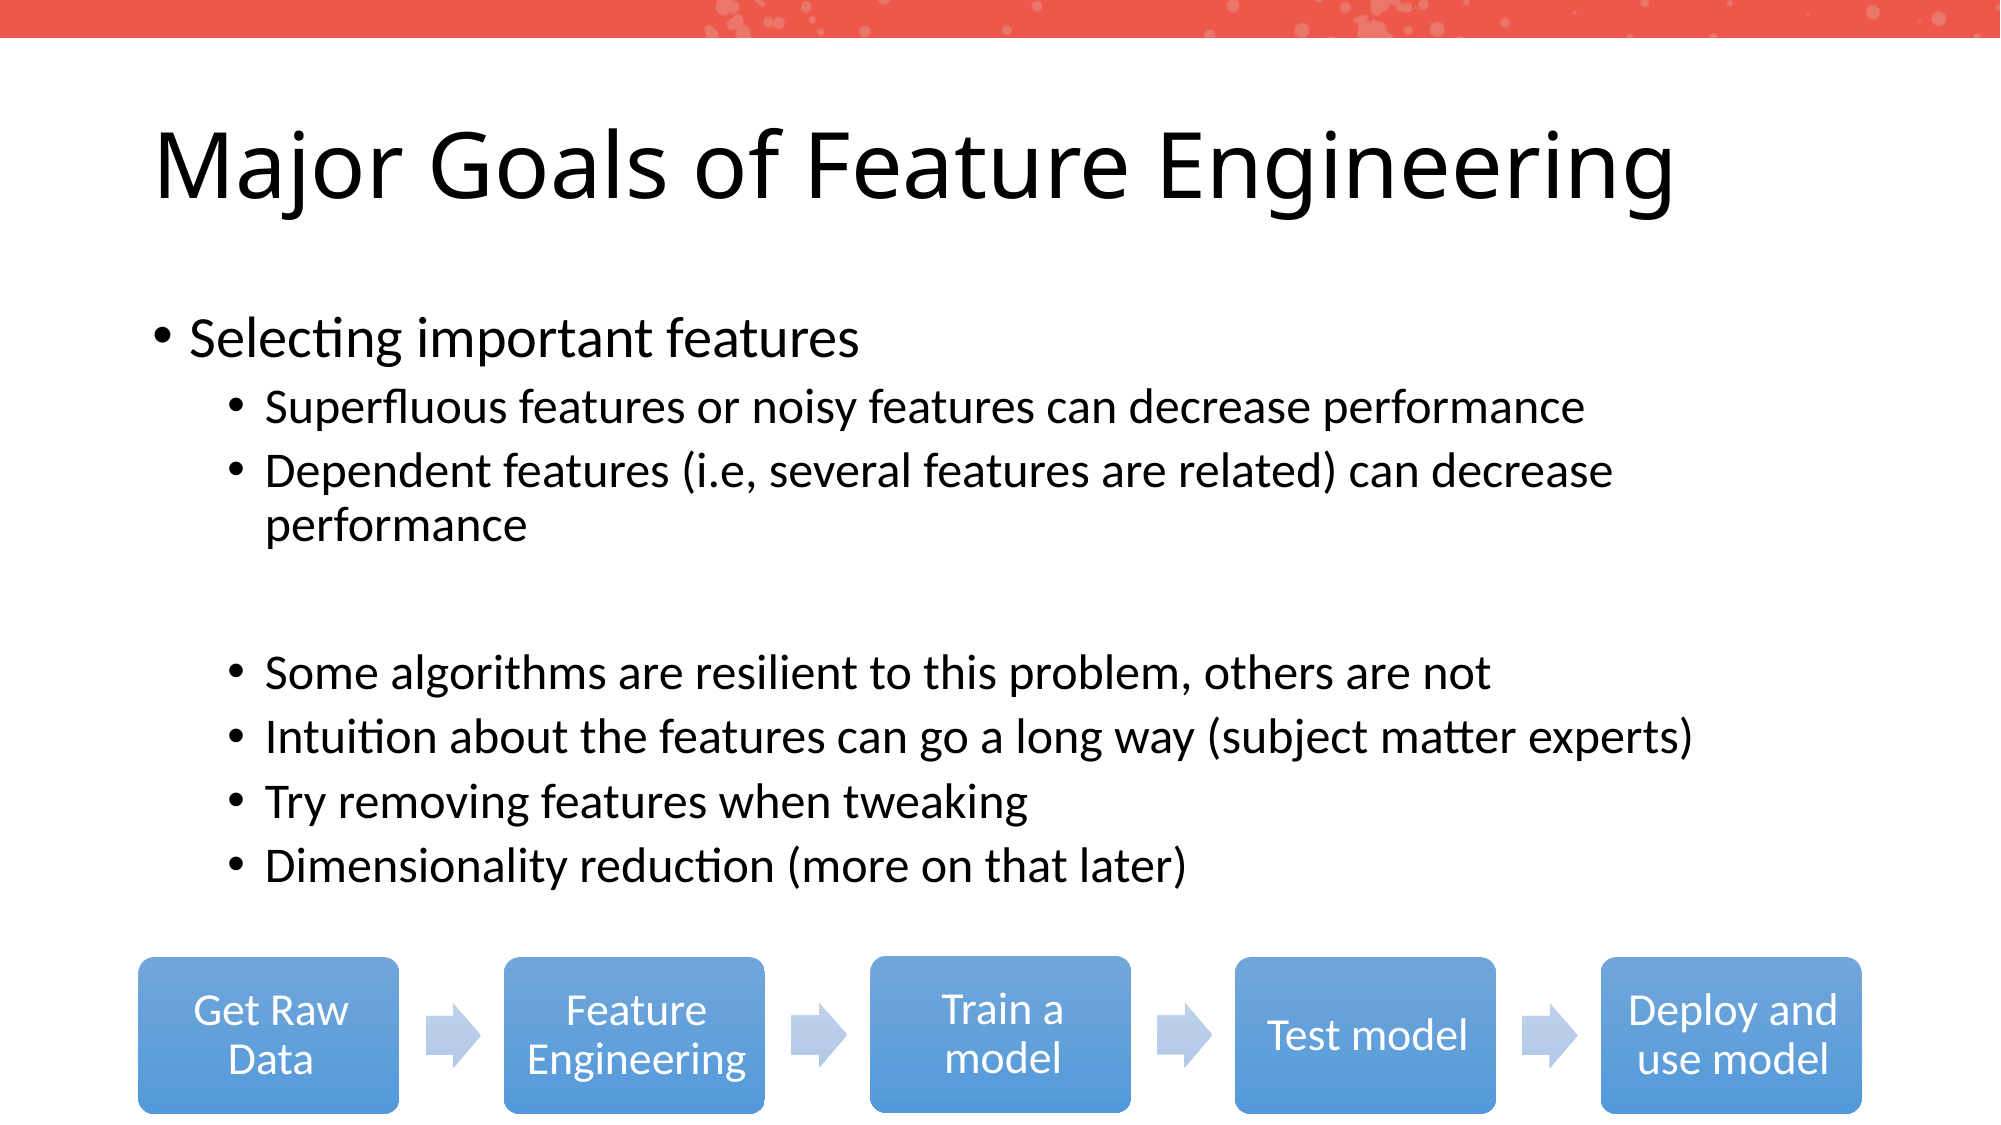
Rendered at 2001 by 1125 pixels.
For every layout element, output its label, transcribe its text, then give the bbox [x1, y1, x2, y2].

list Selecting important features Superfluous features or noisy features can decrease performance Dependent features (i.e, several features are related) can decrease performance Some algorithms are resilient to this problem, others are not Intuition about the features can go a long way (subject matter experts) Try removing features when tweaking Dimensionality reduction (more on that later) [137, 299, 1863, 890]
title Major Goals of Feature Engineering [137, 59, 1863, 278]
picture [0, 0, 2000, 38]
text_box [137, 890, 1863, 1125]
